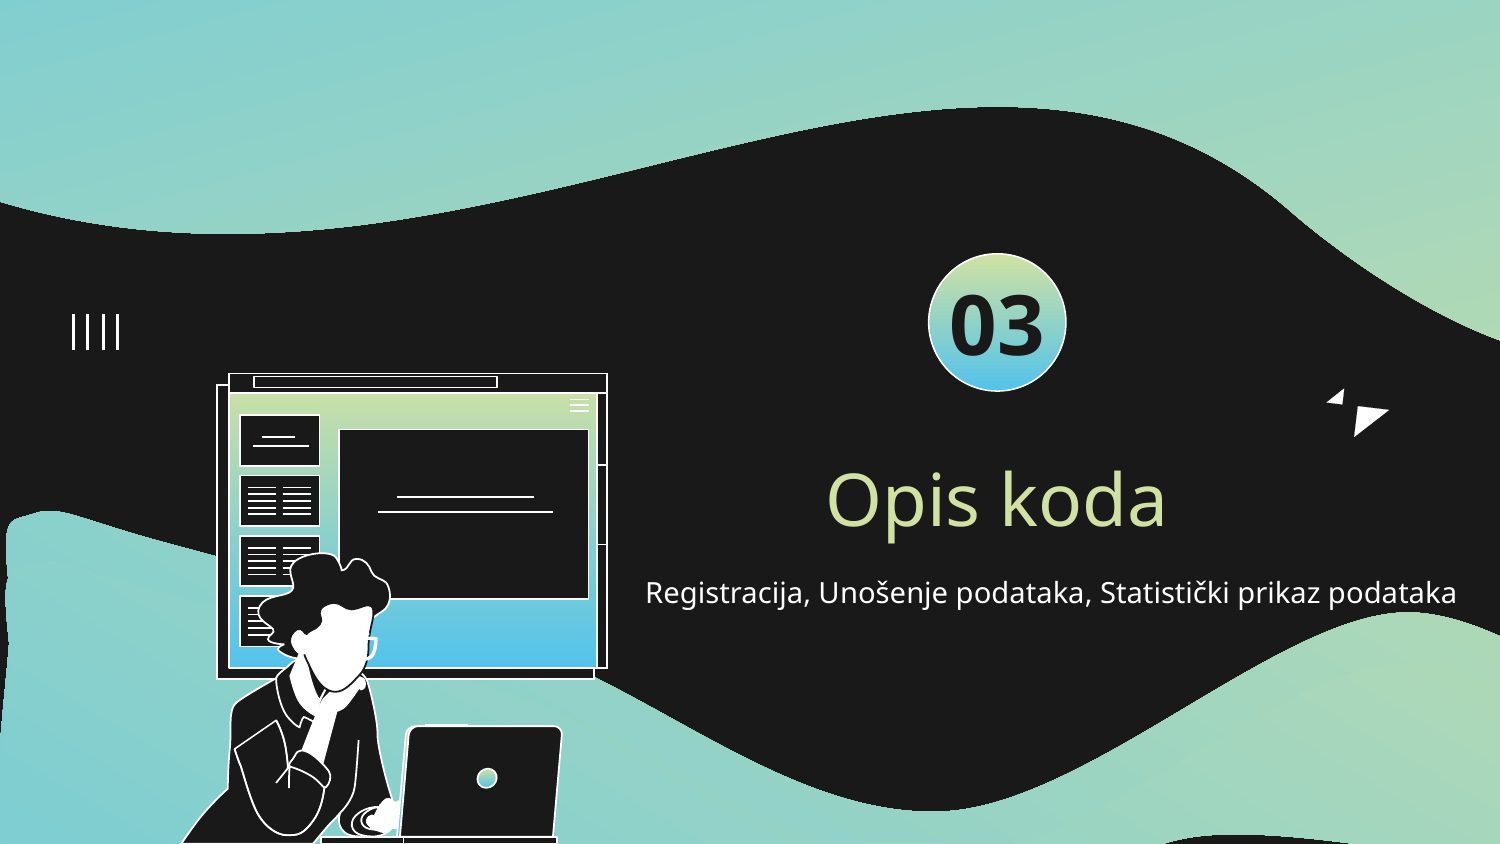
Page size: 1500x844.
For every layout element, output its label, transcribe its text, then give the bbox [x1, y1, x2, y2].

subtitle Registracija, Unošenje podataka, Statistički prikaz podataka [629, 559, 1481, 626]
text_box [181, 373, 608, 844]
title Opis koda [723, 393, 1272, 601]
text_box [952, 374, 1043, 392]
title 03 [857, 271, 1138, 374]
text_box [951, 253, 1043, 271]
